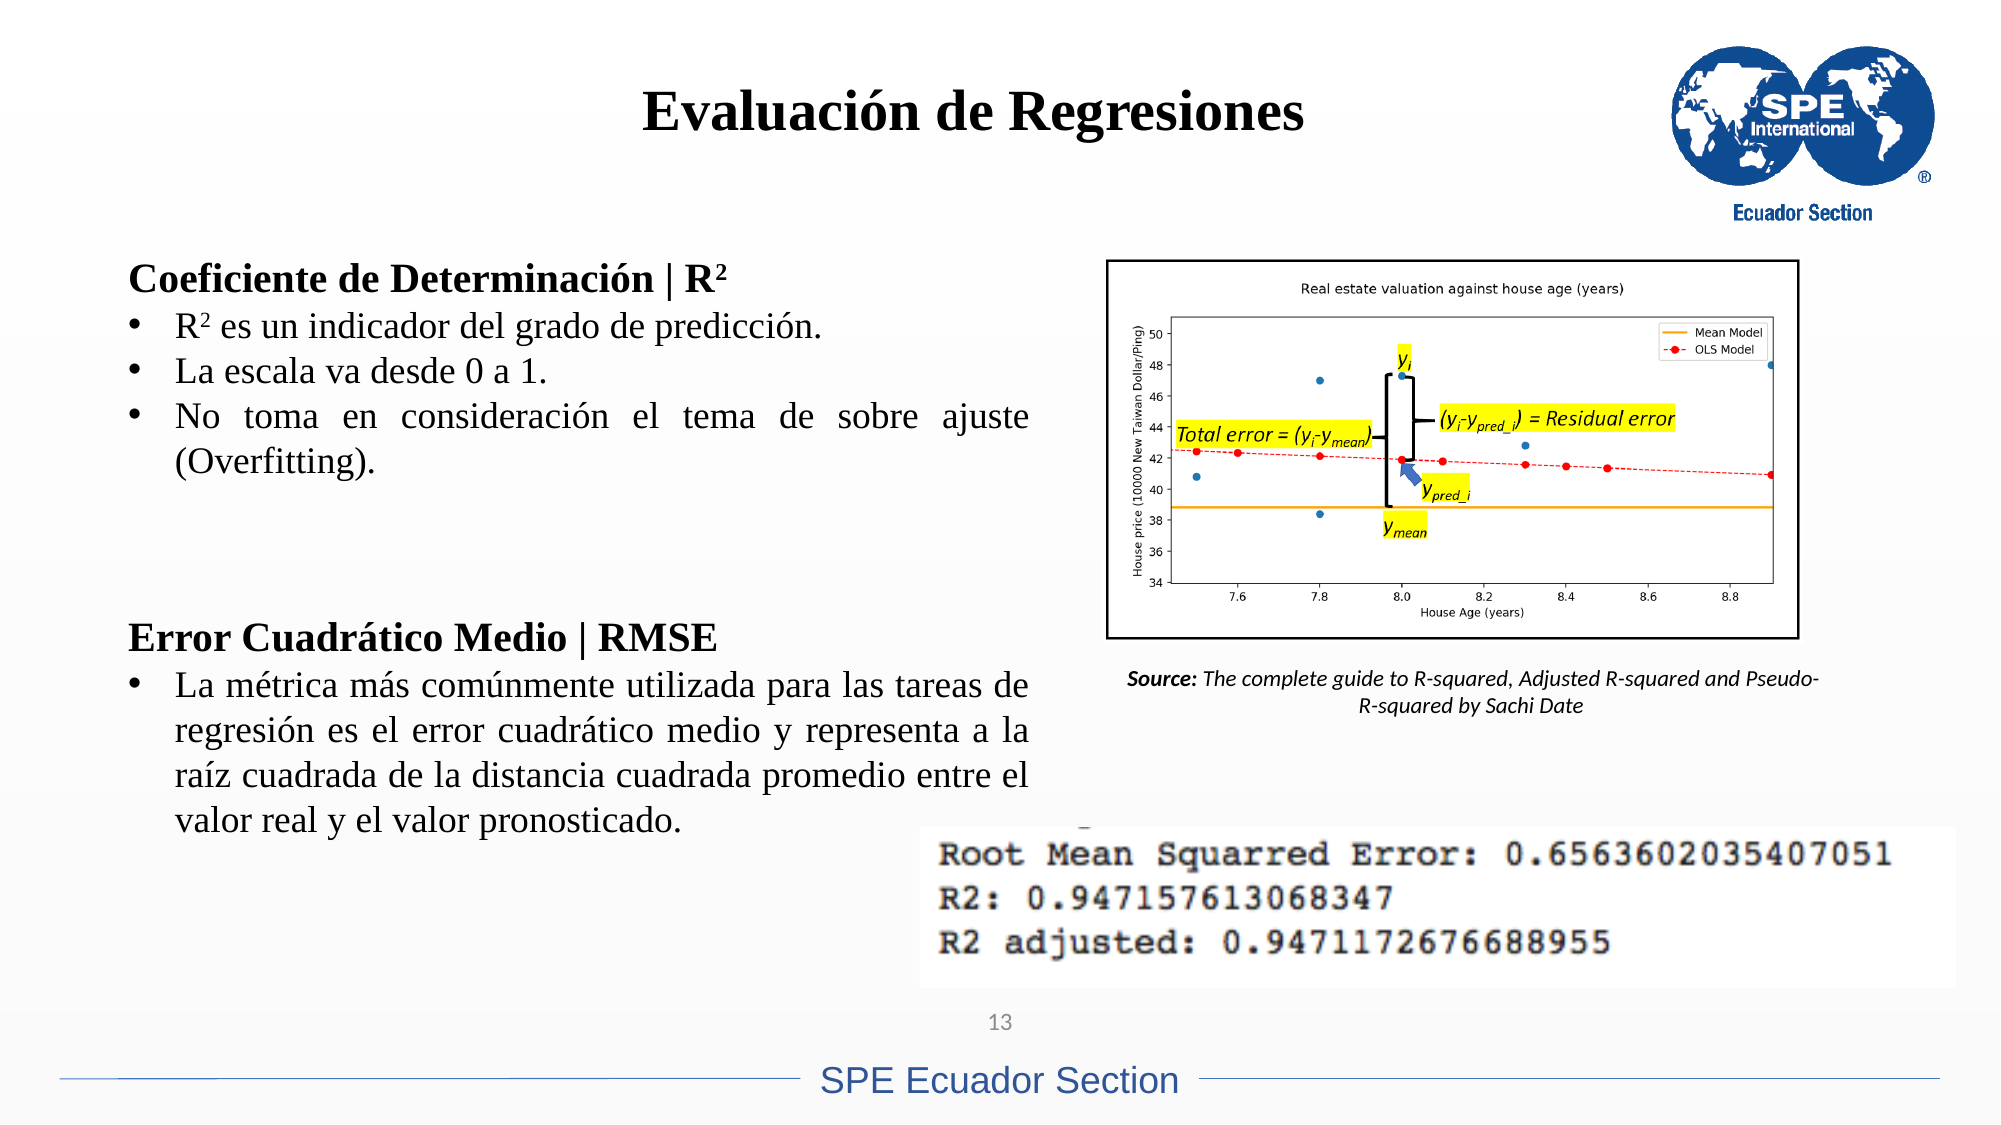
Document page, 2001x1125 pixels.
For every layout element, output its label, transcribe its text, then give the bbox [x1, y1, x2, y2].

picture [1648, 26, 1956, 233]
picture [919, 827, 1956, 988]
text_box Source: The complete guide to R-squared, Adjusted R-squared and Pseudo-R-squared by Sachi Date [1103, 655, 1845, 726]
text_box Evaluación de Regresiones [410, 64, 1538, 150]
slide_number 13 [774, 990, 1225, 1051]
text_box Coeficiente de Determinación | R2 R2 es un indicador del grado de predicción. La escala va desde 0 a 1. No toma en consideración el tema de sobre ajuste (Overfitting). [113, 243, 1046, 489]
text_box Error Cuadrático Medio | RMSE La métrica más comúnmente utilizada para las tareas de regresión es el error cuadrático medio y representa a la raíz cuadrada de la distancia cuadrada promedio entre el valor real y el valor pronosticado. [113, 602, 1046, 848]
picture [1103, 255, 1803, 643]
text_box SPE Ecuador Section [800, 1051, 1200, 1109]
